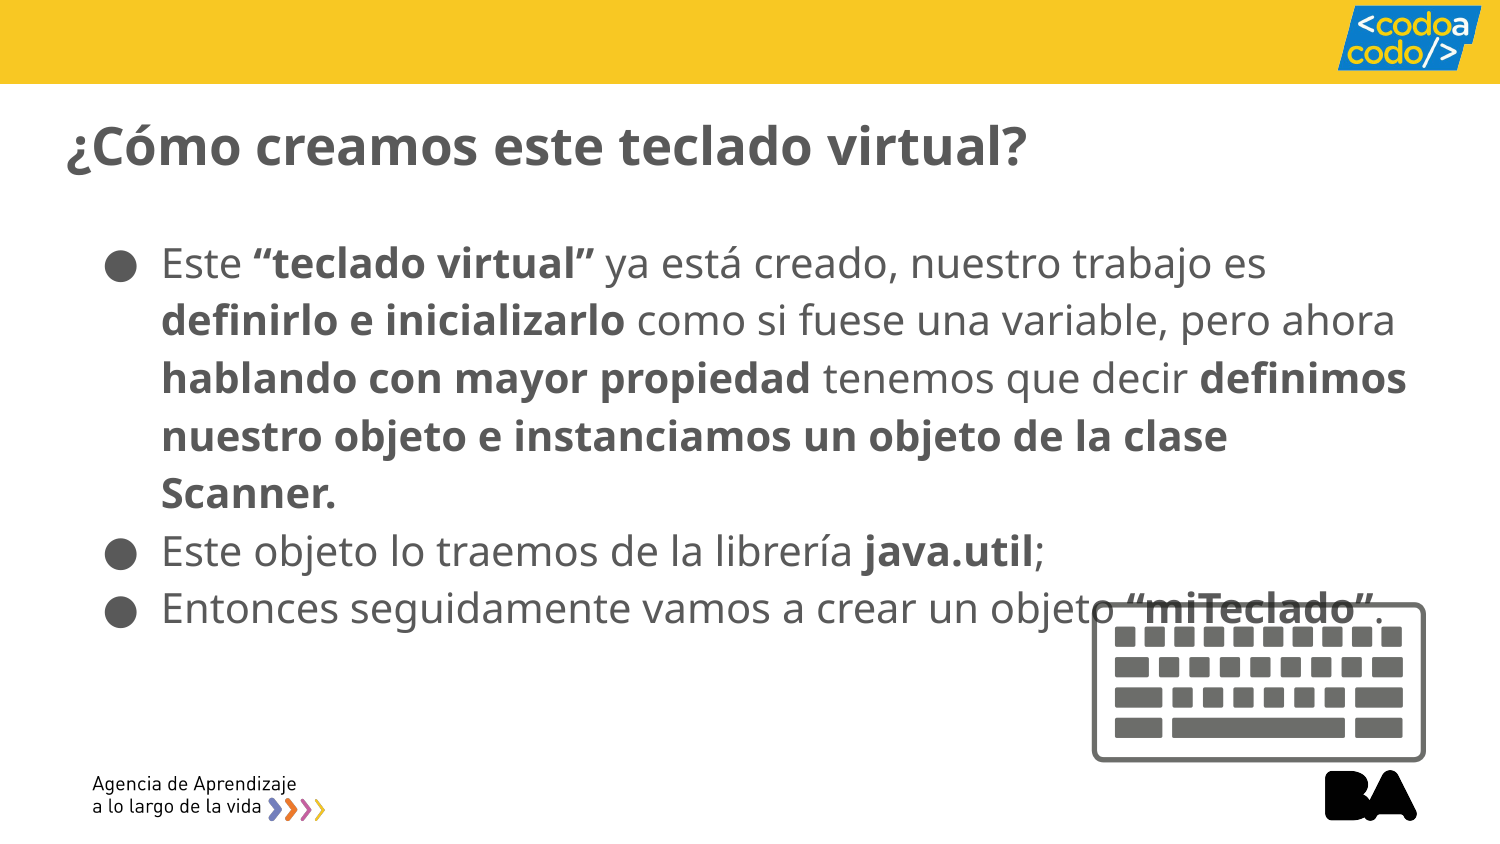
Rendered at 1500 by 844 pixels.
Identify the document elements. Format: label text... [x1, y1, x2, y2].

list Este “teclado virtual” ya está creado, nuestro trabajo es definirlo e inicializarlo como si fuese una variable, pero ahora hablando con mayor propiedad tenemos que decir definimos nuestro objeto e instanciamos un objeto de la clase Scanner. Este objeto lo traemos de la librería java.util; Entonces seguidamente vamos a crear un objeto “miTeclado”. [70, 214, 1430, 674]
picture [1085, 595, 1430, 821]
picture [70, 756, 344, 835]
title ¿Cómo creamos este teclado virtual? [51, 98, 1446, 192]
picture [1337, 5, 1482, 71]
